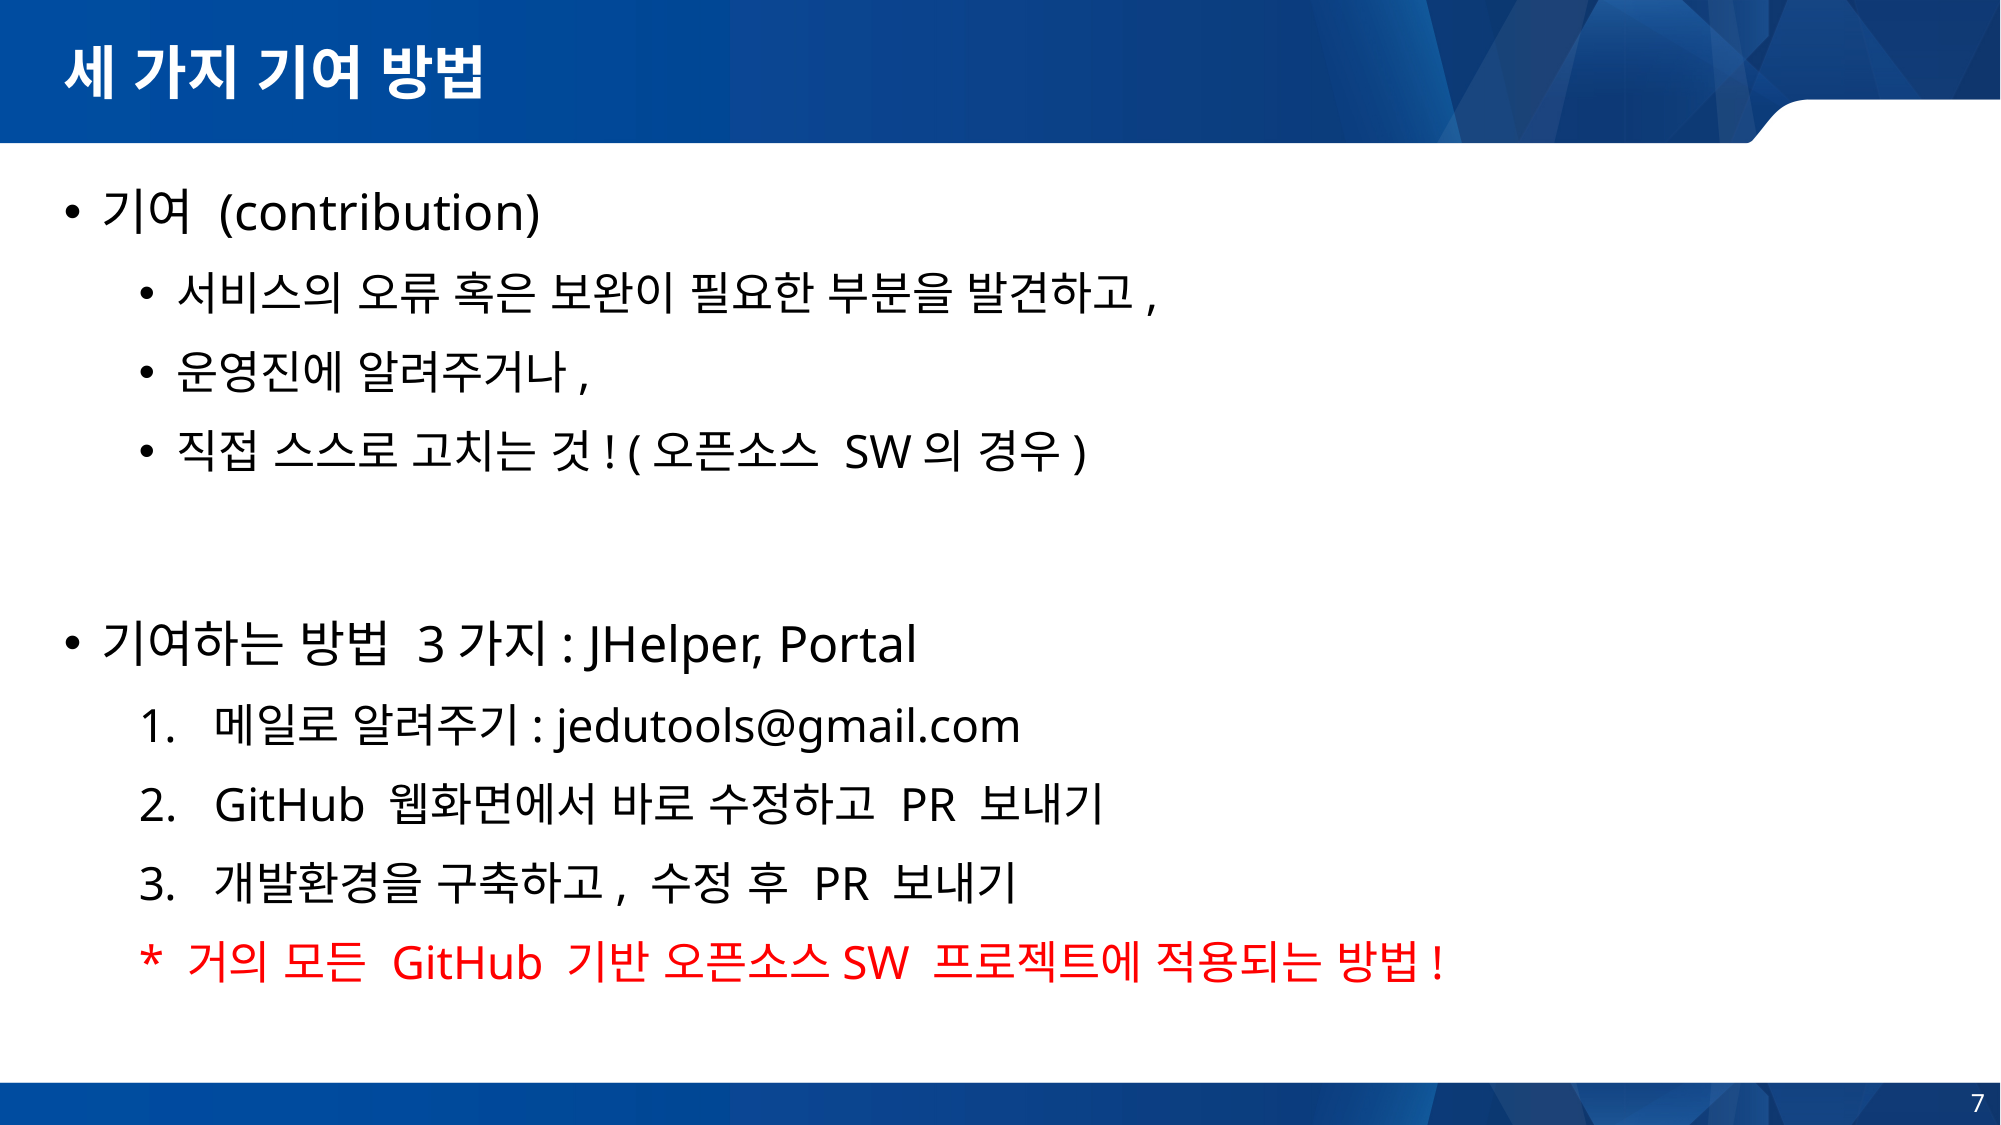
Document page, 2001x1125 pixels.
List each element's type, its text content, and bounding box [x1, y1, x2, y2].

slide_number 7 [1787, 1084, 2000, 1125]
title 세 가지 기여 방법 [48, 31, 1961, 120]
picture [0, 0, 2001, 1125]
list 기여 (contribution) 서비스의 오류 혹은 보완이 필요한 부분을 발견하고, 운영진에 알려주거나, 직접 스스로 고치는 것! (오픈소스 SW의 경우) 기여하는 방법 3가지: JHelper, Portal 메일로 알려주기: jedutools@gmail.com GitHub 웹화면에서 바로 수정하고 PR 보내기 개발환경을 구축하고, 수정 후 PR 보내기 * 거의 모든 GitHub 기반 오픈소스SW 프로젝트에 적용되는 방법! [48, 158, 1961, 1069]
